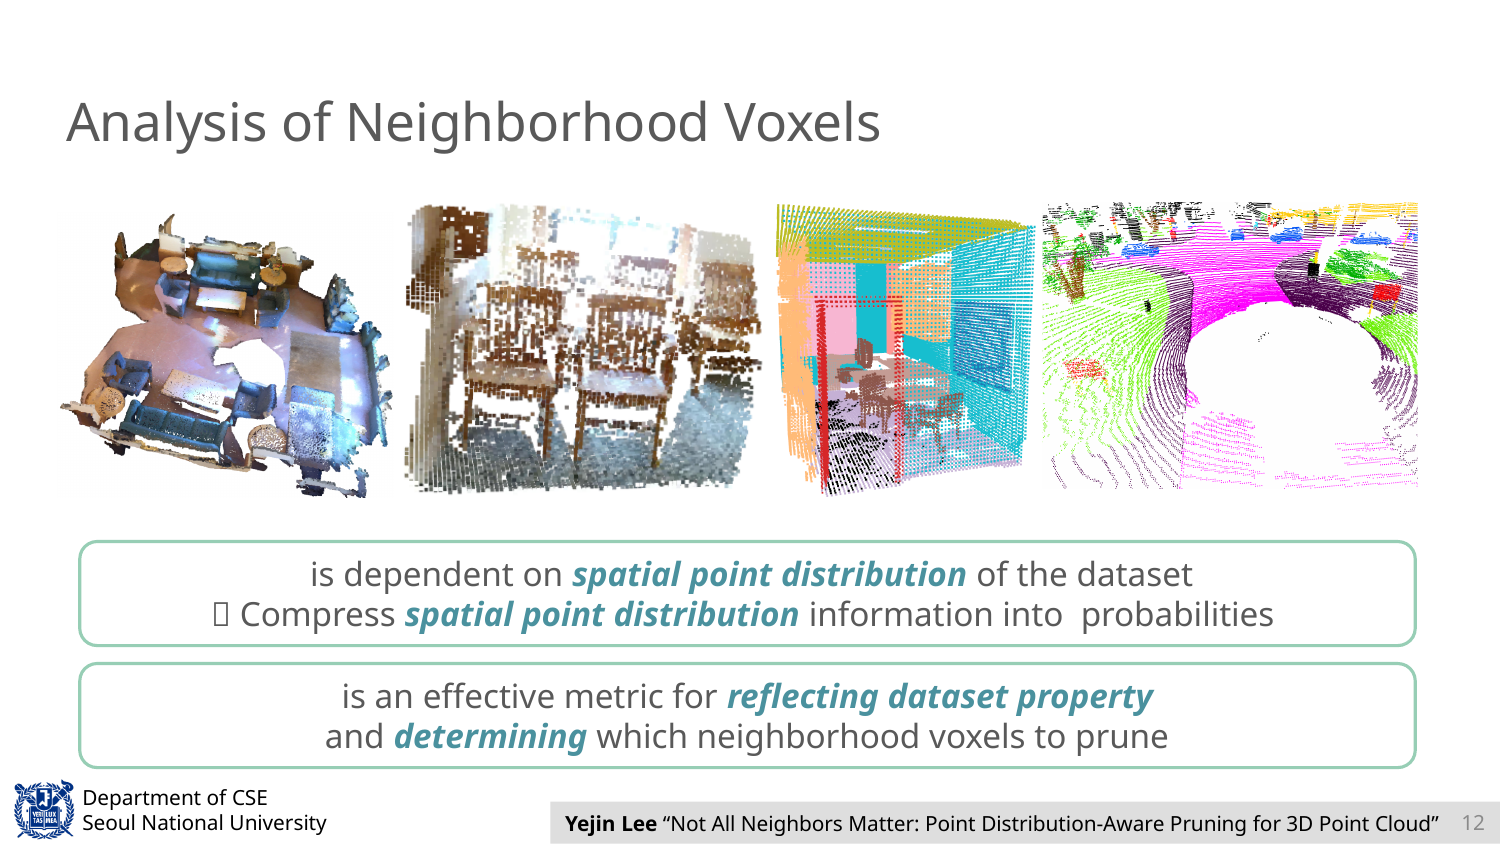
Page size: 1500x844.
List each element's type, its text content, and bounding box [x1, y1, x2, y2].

picture [13, 778, 75, 840]
slide_number 12 [1415, 803, 1500, 844]
title Analysis of Neighborhood Voxels [51, 72, 1449, 167]
picture [56, 211, 394, 498]
picture [1042, 201, 1418, 492]
picture [402, 201, 765, 498]
picture [773, 201, 1037, 498]
